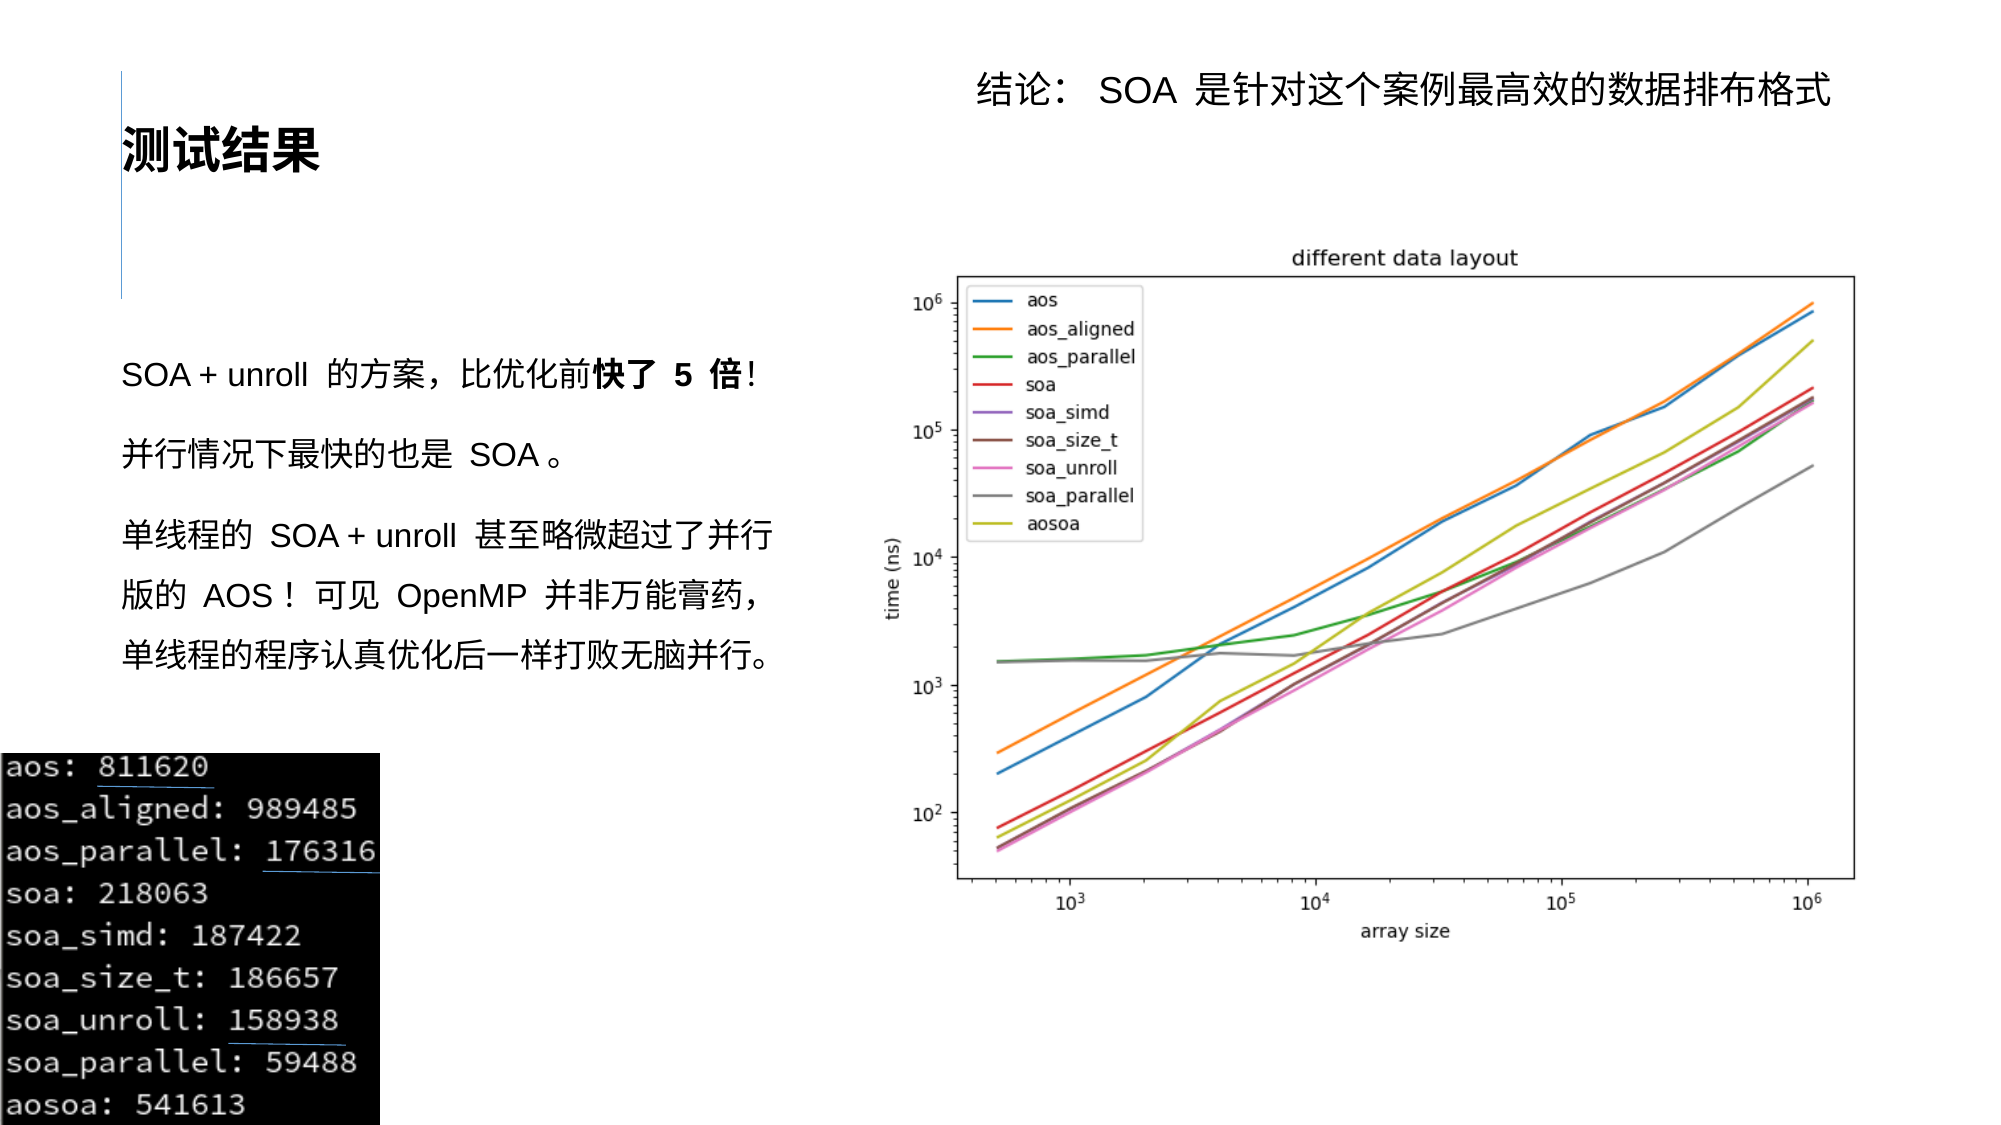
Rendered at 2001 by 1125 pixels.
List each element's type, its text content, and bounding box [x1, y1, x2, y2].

title 测试结果 [106, 20, 790, 284]
list SOA + unroll 的方案，比优化前快了 5 倍！ 并行情况下最快的也是 SOA。 单线程的 SOA + unroll 甚至略微超过了并行版的 AOS！可见 OpenMP 并非万能膏药，单线程的程序认真优化后一样打败无脑并行。 [106, 325, 790, 951]
picture [0, 753, 380, 1125]
text_box 结论：SOA 是针对这个案例最高效的数据排布格式 [962, 58, 1883, 119]
picture [850, 210, 1912, 951]
